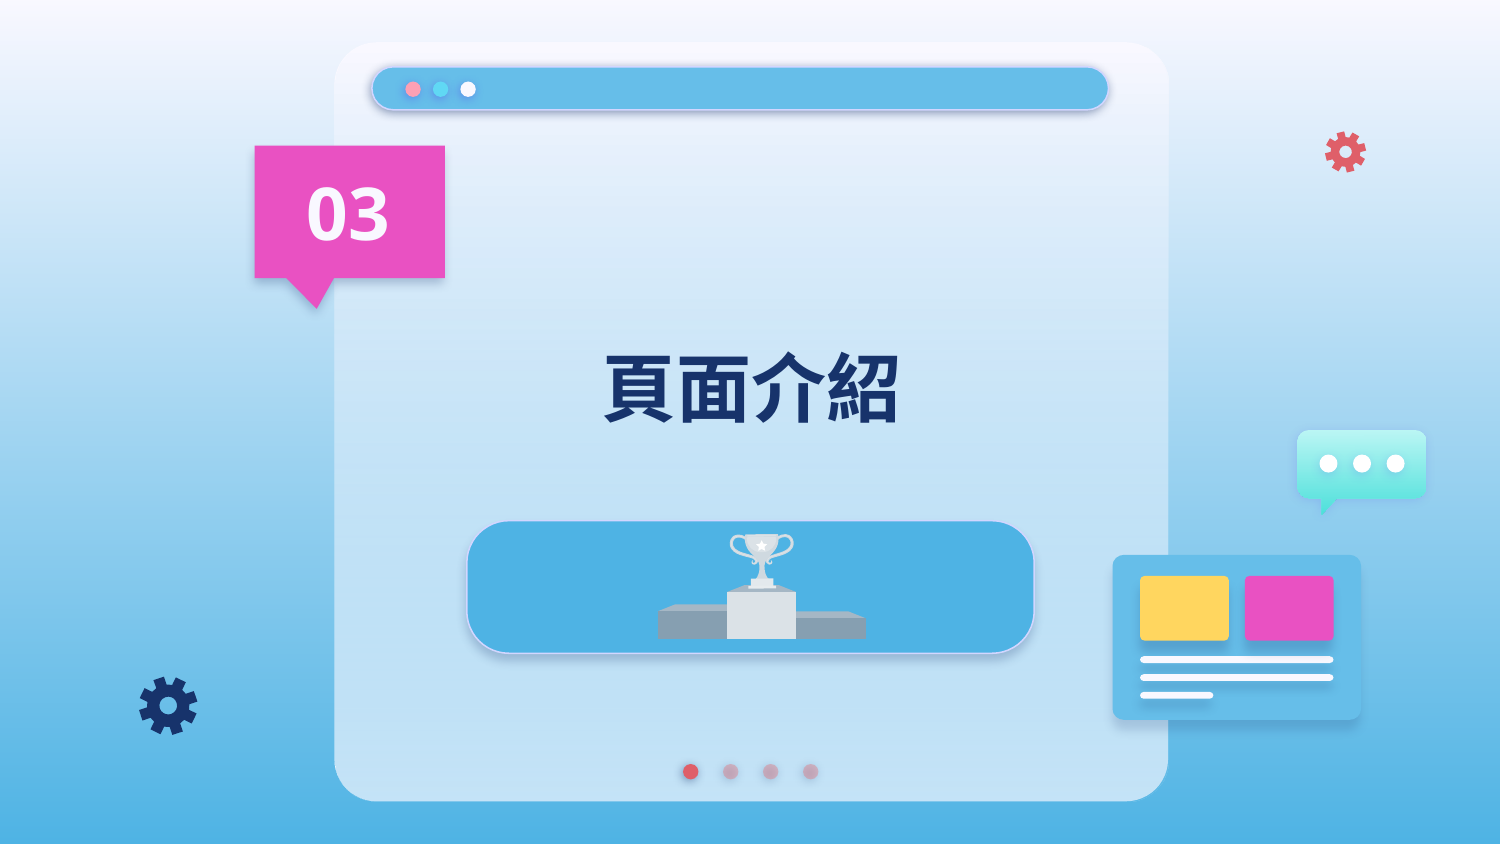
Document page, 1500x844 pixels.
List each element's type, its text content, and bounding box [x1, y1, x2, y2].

text_box [139, 676, 198, 735]
text_box [254, 145, 445, 309]
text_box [1297, 429, 1427, 515]
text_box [1112, 554, 1362, 721]
text_box [466, 523, 1035, 654]
title 頁面介紹 [406, 249, 1097, 523]
text_box [1324, 131, 1367, 173]
title 03 [268, 153, 428, 271]
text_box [657, 533, 866, 640]
